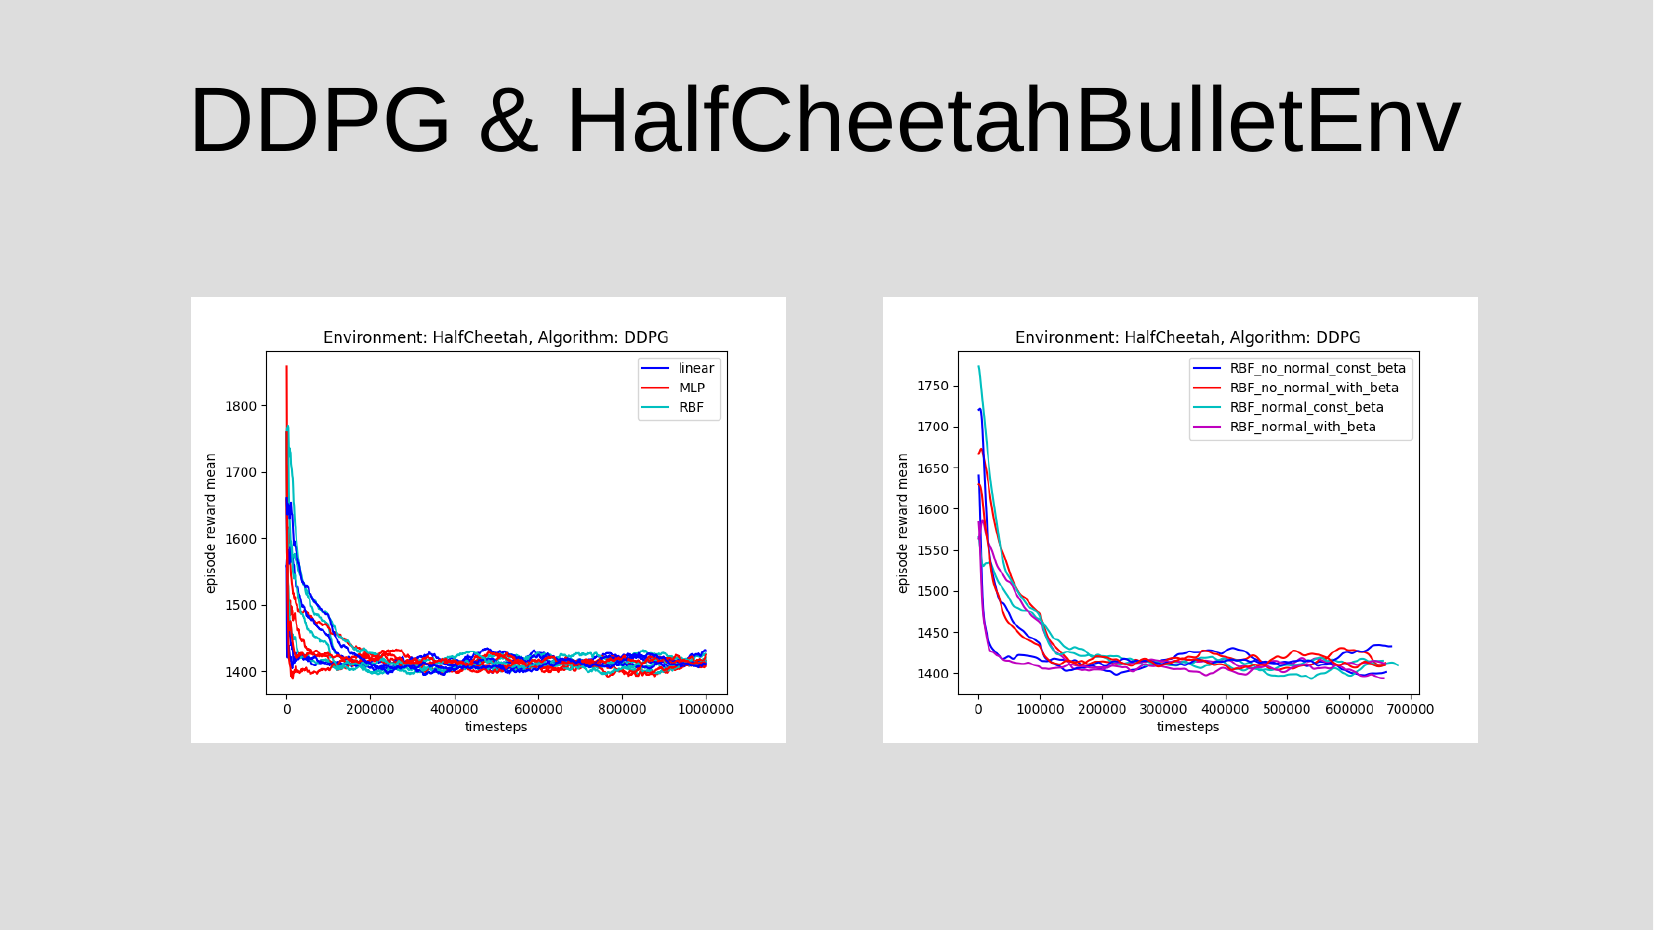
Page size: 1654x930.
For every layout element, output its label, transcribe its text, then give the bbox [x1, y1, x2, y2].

text_box DDPG & HalfCheetahBulletEnv [82, 36, 1571, 193]
picture [883, 297, 1478, 744]
picture [190, 297, 786, 744]
